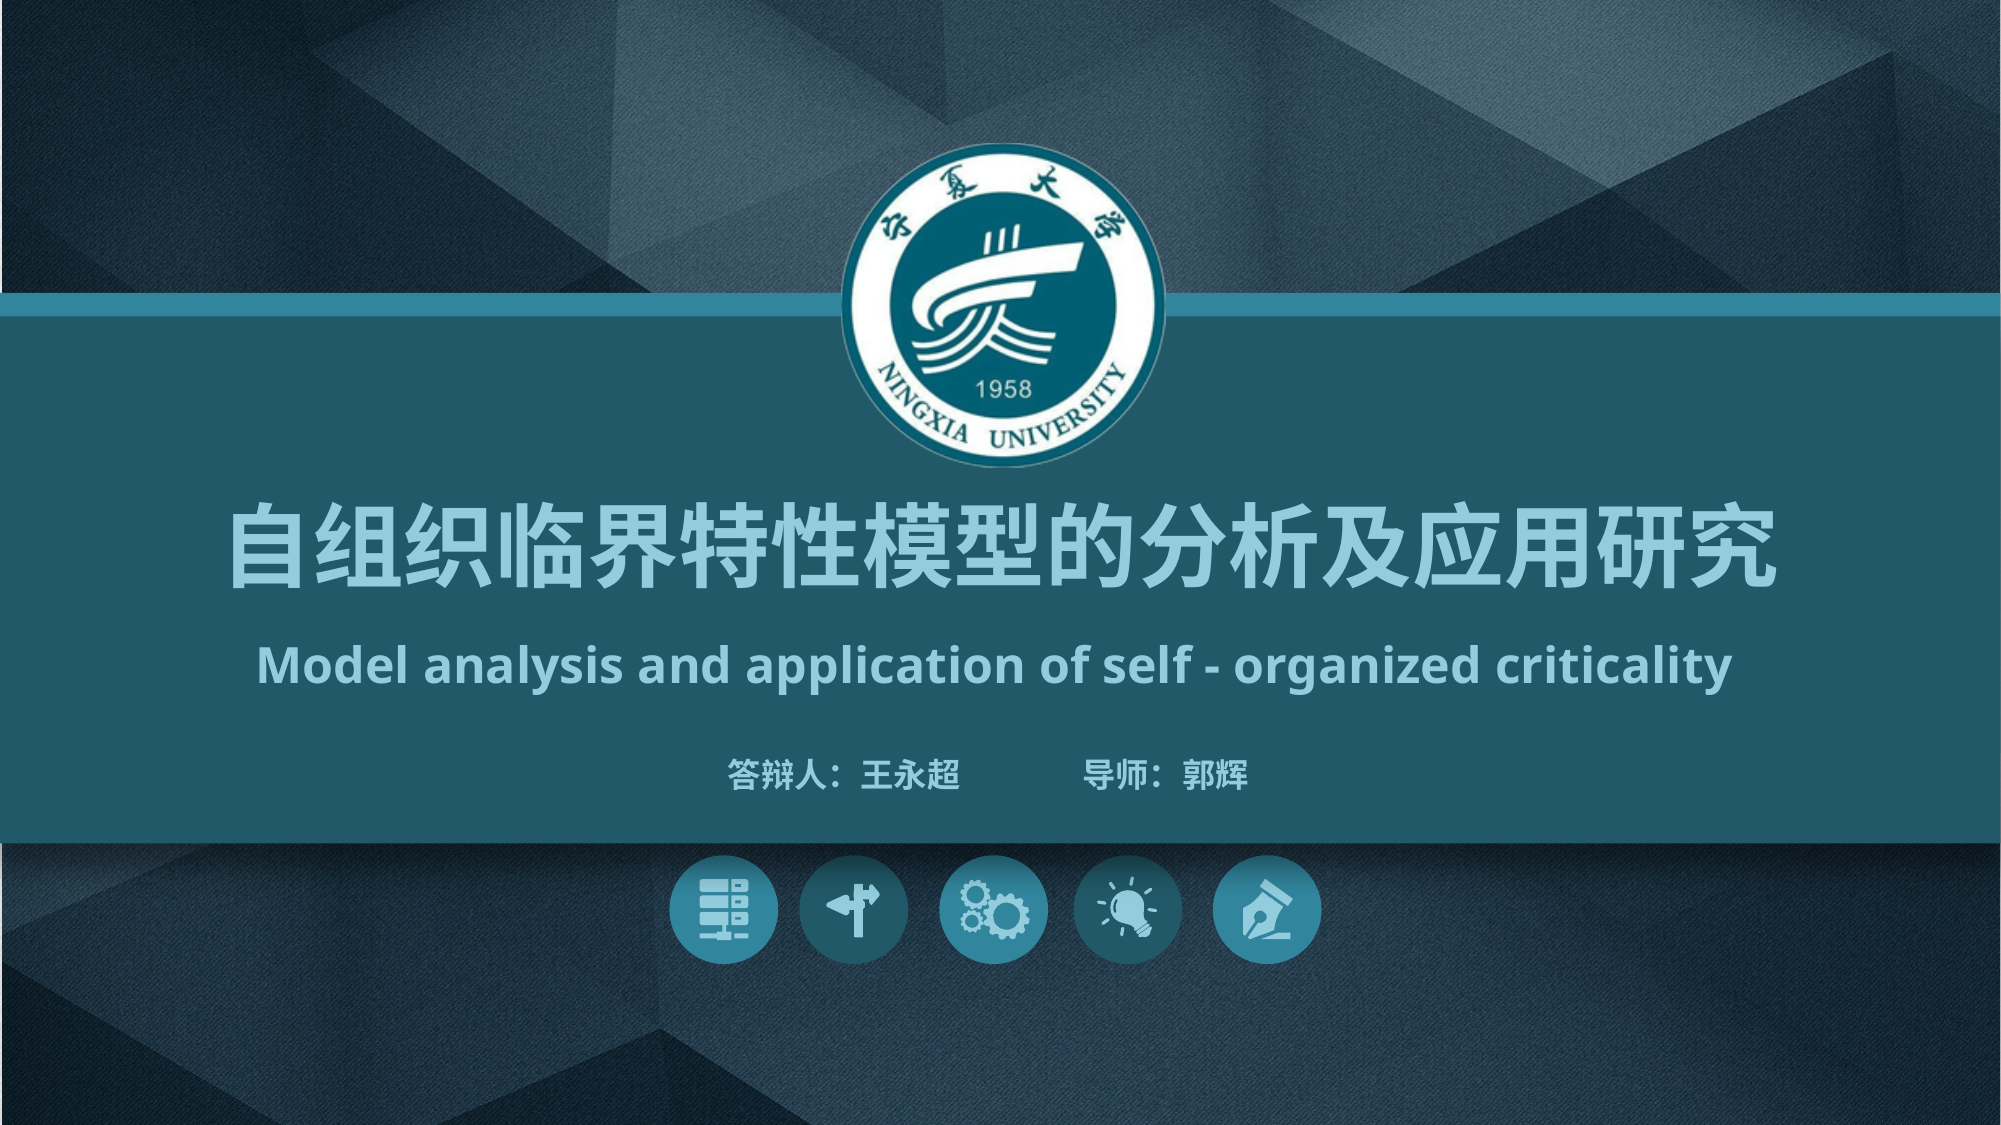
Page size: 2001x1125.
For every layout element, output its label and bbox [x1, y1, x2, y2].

text_box [939, 855, 1049, 965]
picture [0, 0, 2001, 1125]
text_box [799, 855, 909, 965]
text_box [1212, 855, 1322, 965]
text_box [1073, 855, 1183, 965]
text_box [669, 855, 779, 965]
